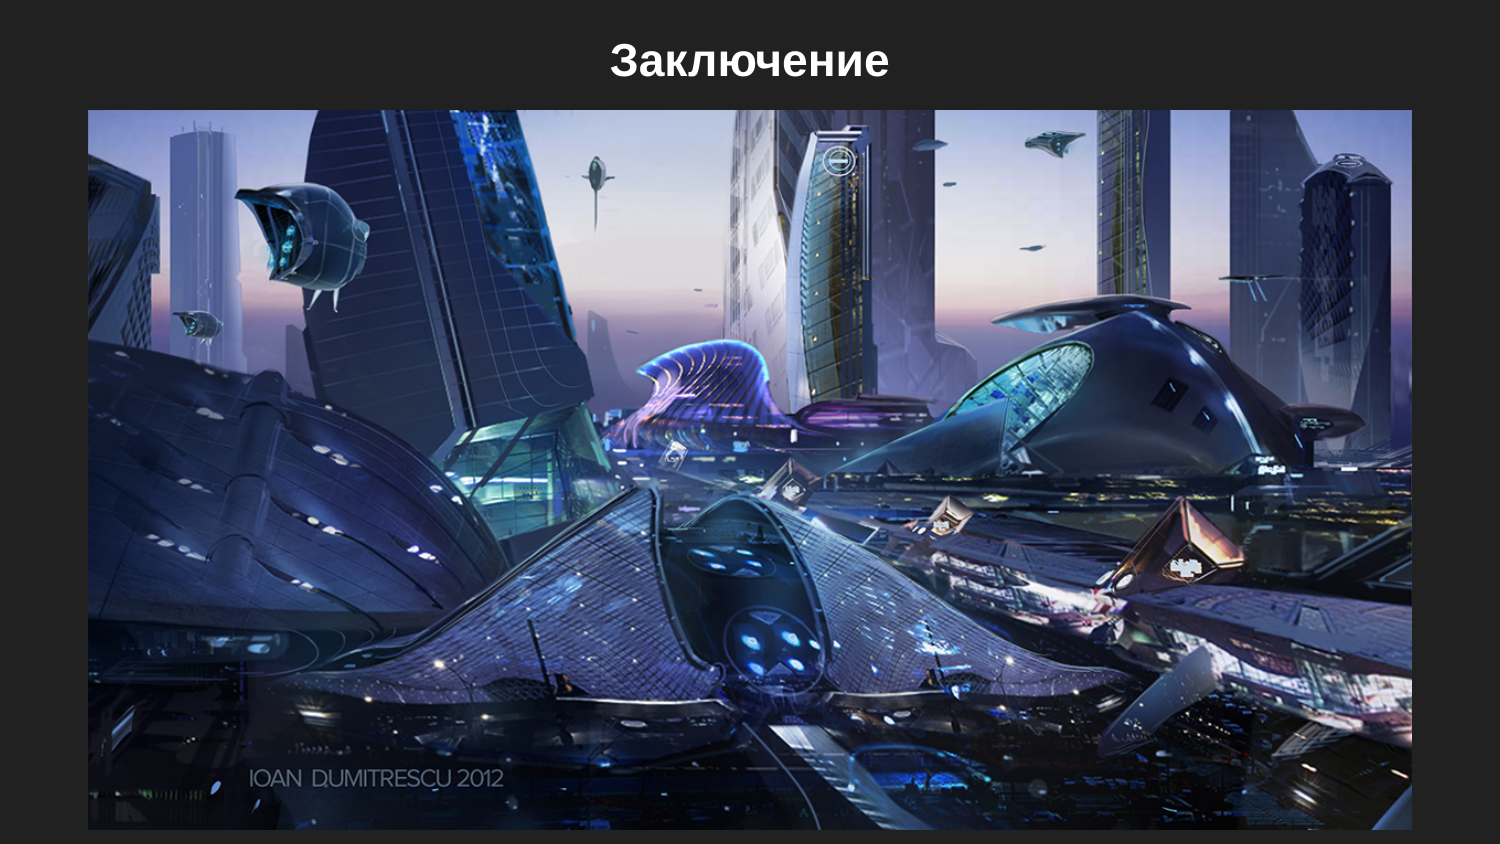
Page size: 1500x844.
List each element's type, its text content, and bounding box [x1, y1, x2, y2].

title Заключение [51, 6, 1449, 101]
picture [87, 110, 1412, 831]
